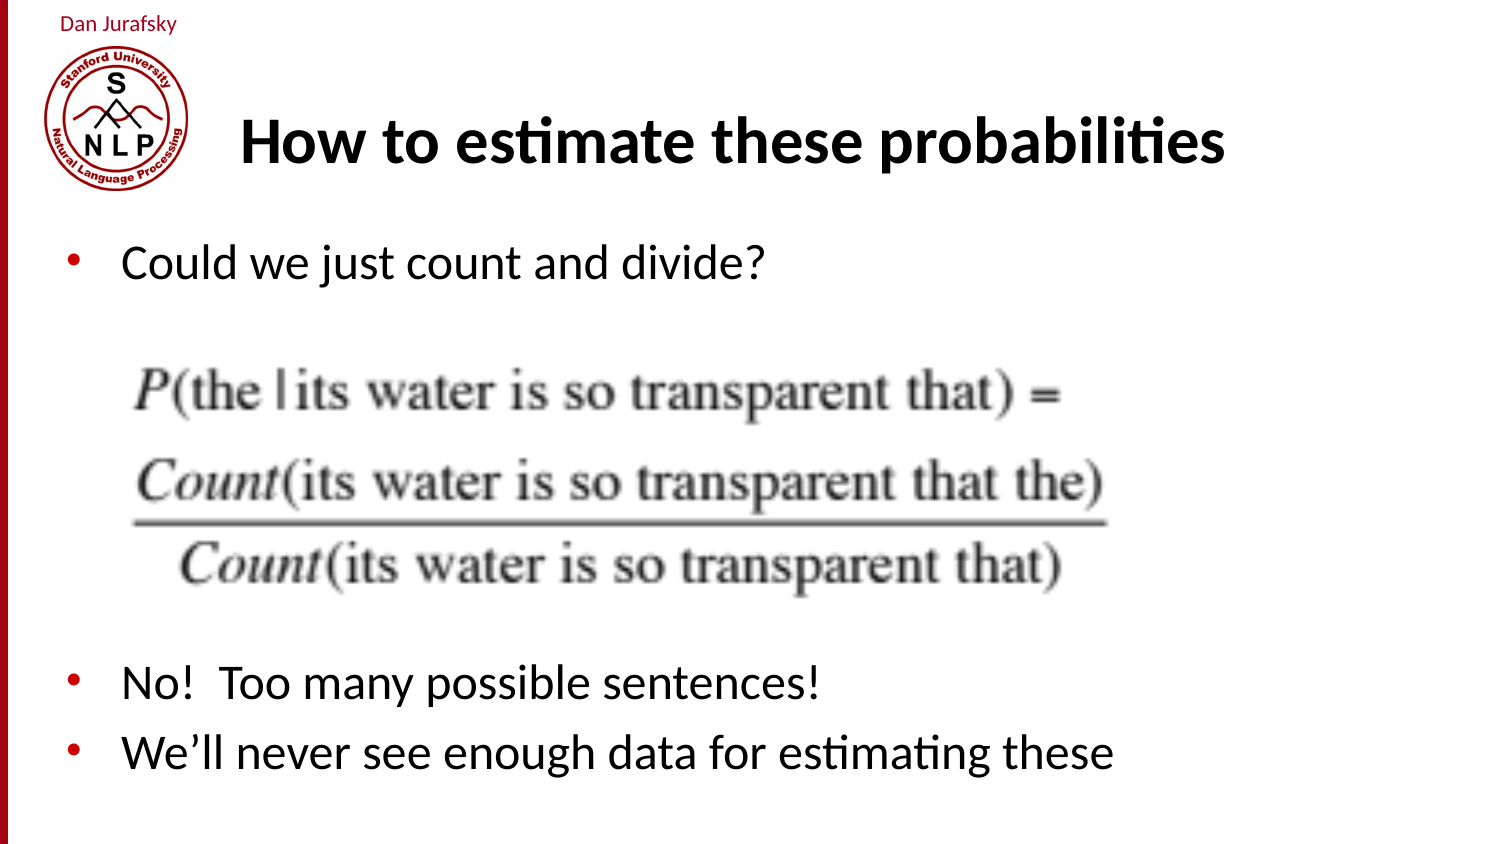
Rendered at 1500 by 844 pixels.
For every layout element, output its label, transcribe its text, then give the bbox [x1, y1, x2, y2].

picture [44, 46, 188, 191]
list Could we just count and divide? No! Too many possible sentences! We’ll never see enough data for estimating these [50, 221, 1450, 769]
title How to estimate these probabilities [225, 62, 1450, 185]
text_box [124, 362, 1113, 690]
